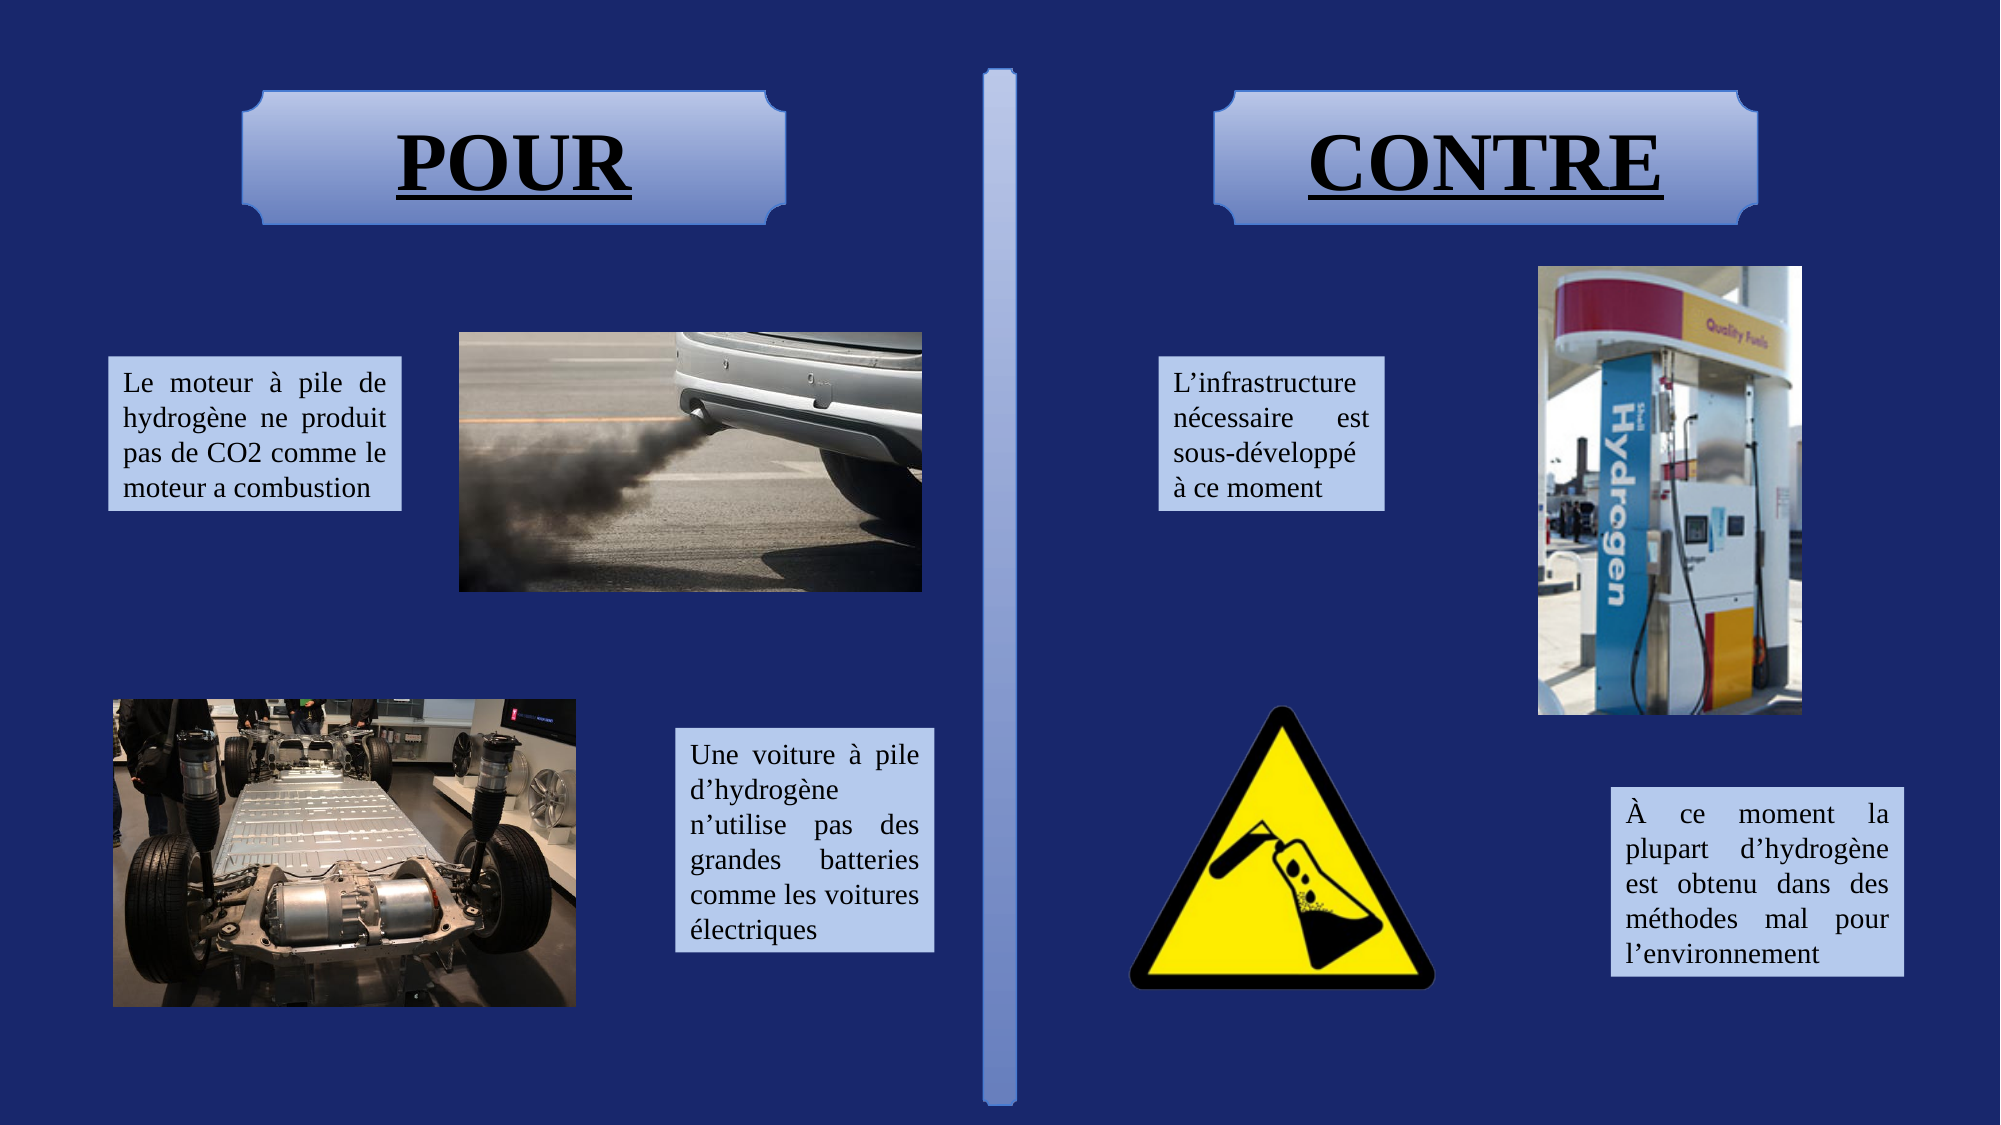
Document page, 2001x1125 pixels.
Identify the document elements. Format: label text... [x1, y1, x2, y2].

text_box CONTRE [1213, 90, 1759, 225]
text_box À ce moment la plupart d’hydrogène est obtenu dans des méthodes mal pour l’environnement [1610, 787, 1905, 977]
text_box Une voiture à pile d’hydrogène n’utilise pas des grandes batteries comme les voitures électriques [675, 727, 935, 953]
picture [113, 699, 577, 1008]
text_box L’infrastructure nécessaire est sous-développé à ce moment [1158, 356, 1385, 511]
picture [458, 331, 922, 593]
text_box [982, 68, 1018, 1106]
text_box POUR [241, 90, 787, 225]
text_box Le moteur à pile de hydrogène ne produit pas de CO2 comme le moteur a combustion [108, 356, 402, 511]
picture [1538, 265, 1802, 715]
picture [1097, 693, 1444, 1014]
